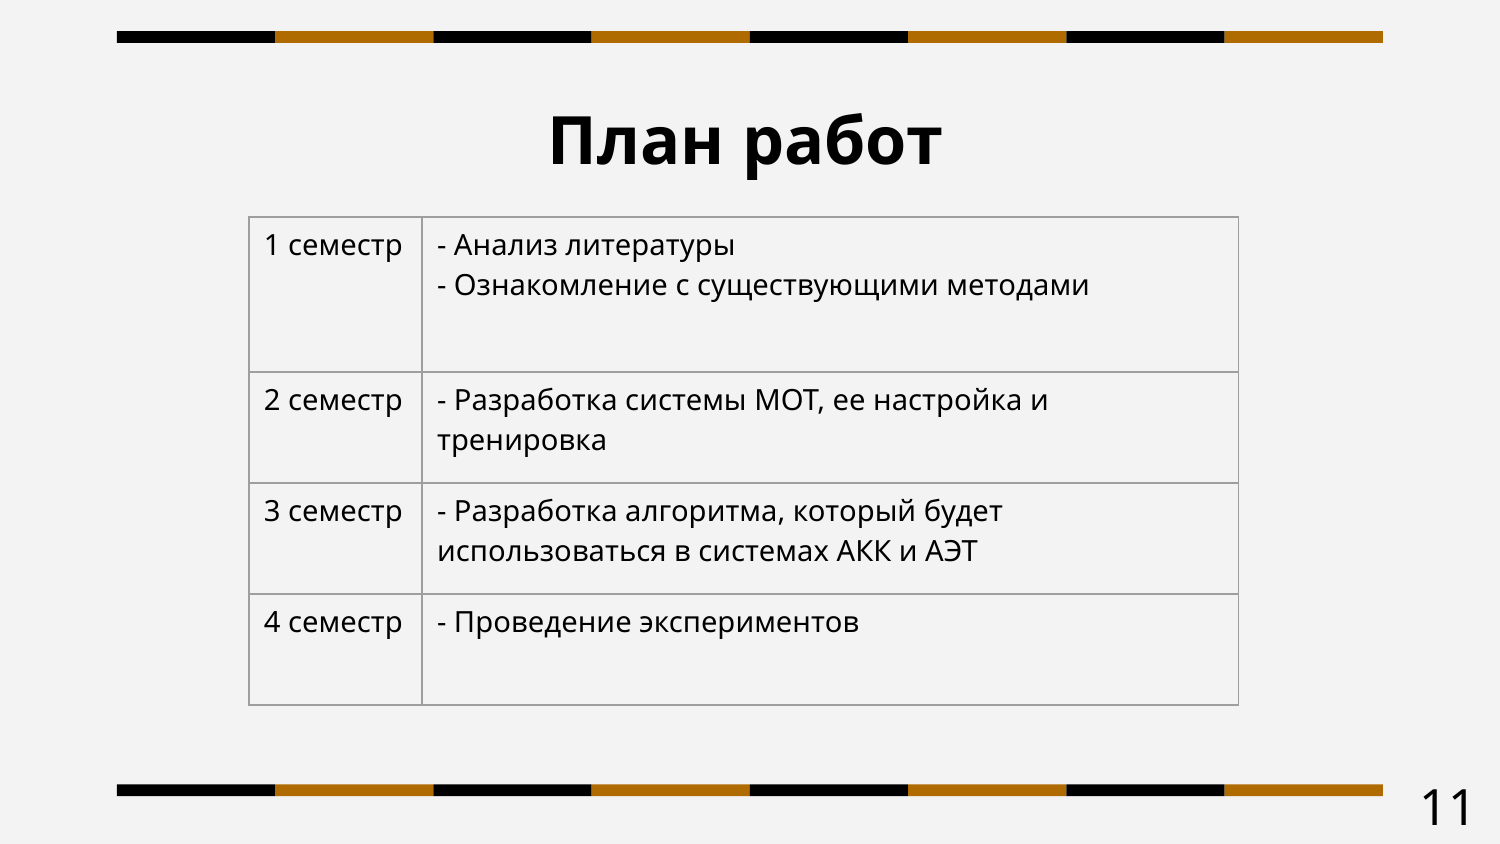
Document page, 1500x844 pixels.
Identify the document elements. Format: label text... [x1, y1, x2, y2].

table_header 1 семестр [250, 218, 421, 371]
text_box План работ [532, 90, 967, 186]
table_cell - Разработка алгоритма, который будет использоваться в системах АКК и АЭТ [423, 484, 1238, 593]
table_cell - Разработка системы МОТ, ее настройка и тренировка [423, 373, 1238, 482]
table_cell 2 семестр [250, 373, 421, 482]
table_header - Анализ литературы - Ознакомление с существующими методами [423, 218, 1238, 371]
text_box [116, 30, 1384, 44]
text_box 11 [1405, 767, 1492, 843]
table_cell 4 семестр [250, 595, 421, 704]
table_cell 3 семестр [250, 484, 421, 593]
table_cell - Проведение экспериментов [423, 595, 1238, 704]
